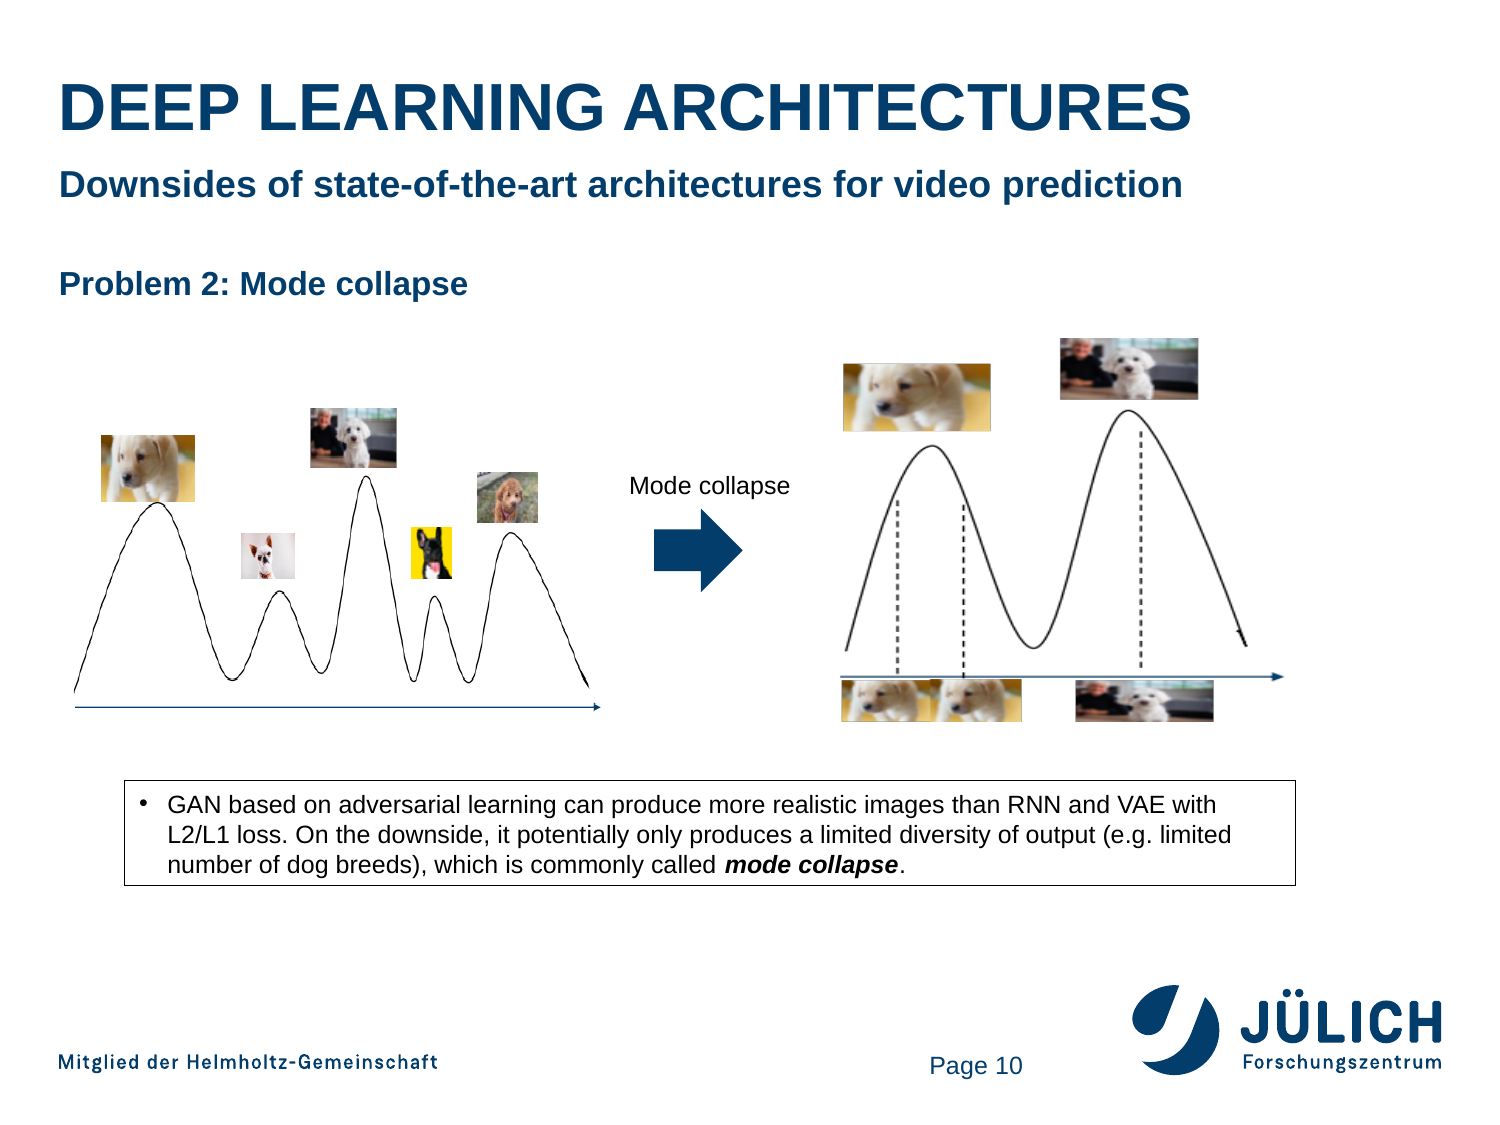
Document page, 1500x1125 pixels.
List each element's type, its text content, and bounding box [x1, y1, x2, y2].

text_box GAN based on adversarial learning can produce more realistic images than RNN and VAE with L2/L1 loss. On the downside, it potentially only produces a limited diversity of output (e.g. limited number of dog breeds), which is commonly called mode collapse. [124, 780, 1296, 886]
text_box Mode collapse [614, 464, 806, 508]
slide_number Page 10 [881, 1034, 1039, 1094]
picture [73, 408, 606, 716]
text_box [653, 508, 745, 595]
title DEEP LEARNING ARCHITECTURES [58, 52, 1442, 238]
picture [839, 338, 1296, 722]
